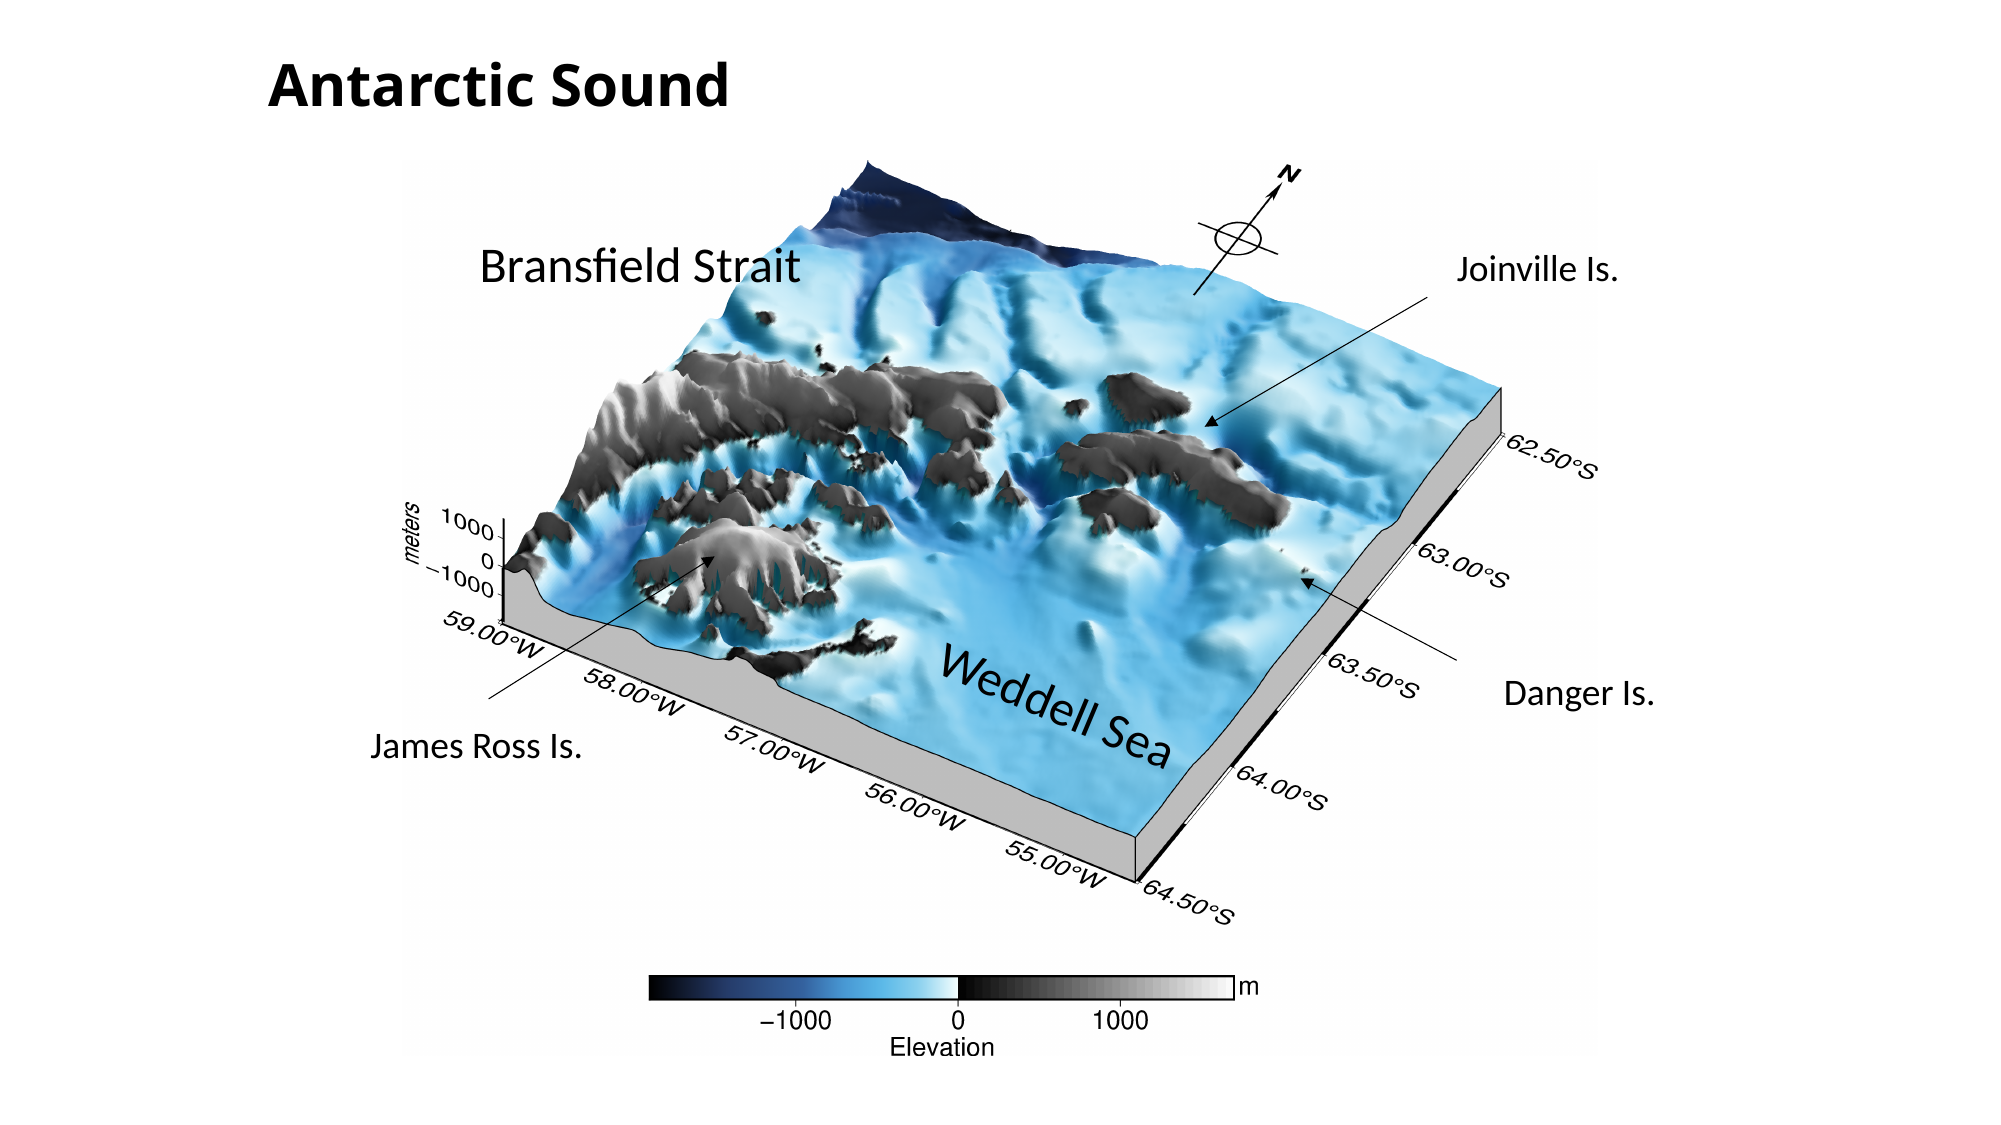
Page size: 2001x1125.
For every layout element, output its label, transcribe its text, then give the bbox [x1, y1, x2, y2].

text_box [1300, 578, 1457, 661]
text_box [1204, 297, 1428, 427]
text_box James Ross Is. [355, 713, 402, 773]
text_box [488, 556, 715, 699]
picture [402, 160, 1598, 1056]
text_box Danger Is. [1598, 660, 1674, 720]
text_box Antarctic Sound [0, 40, 1000, 126]
text_box Joinville Is. [1598, 236, 1665, 297]
